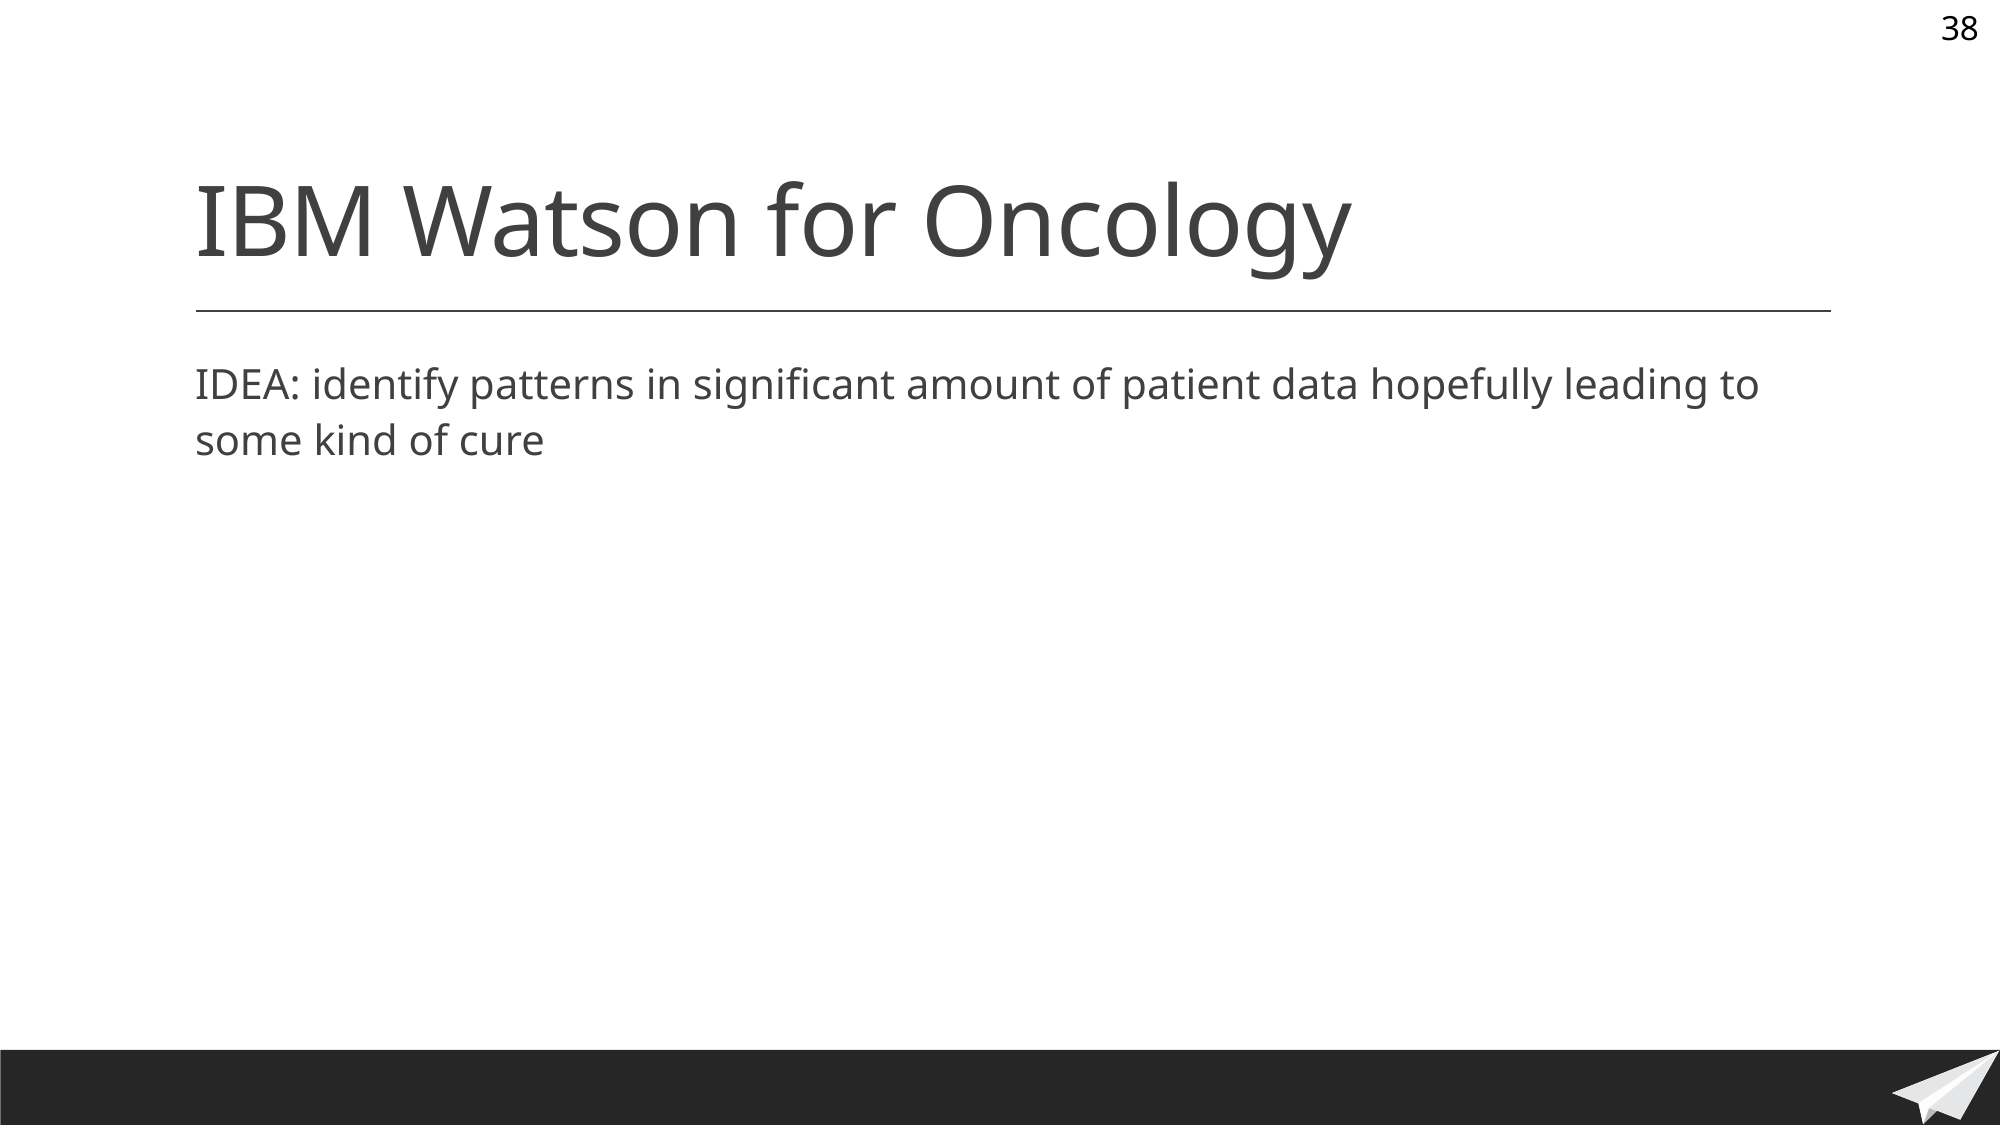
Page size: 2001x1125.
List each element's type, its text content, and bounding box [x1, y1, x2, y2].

picture [1890, 1050, 2000, 1125]
list IDEA: identify patterns in significant amount of patient data hopefully leading to some kind of cure [180, 345, 1830, 963]
text_box 38 [1926, 0, 1994, 55]
title IBM Watson for Oncology [180, 47, 1830, 285]
